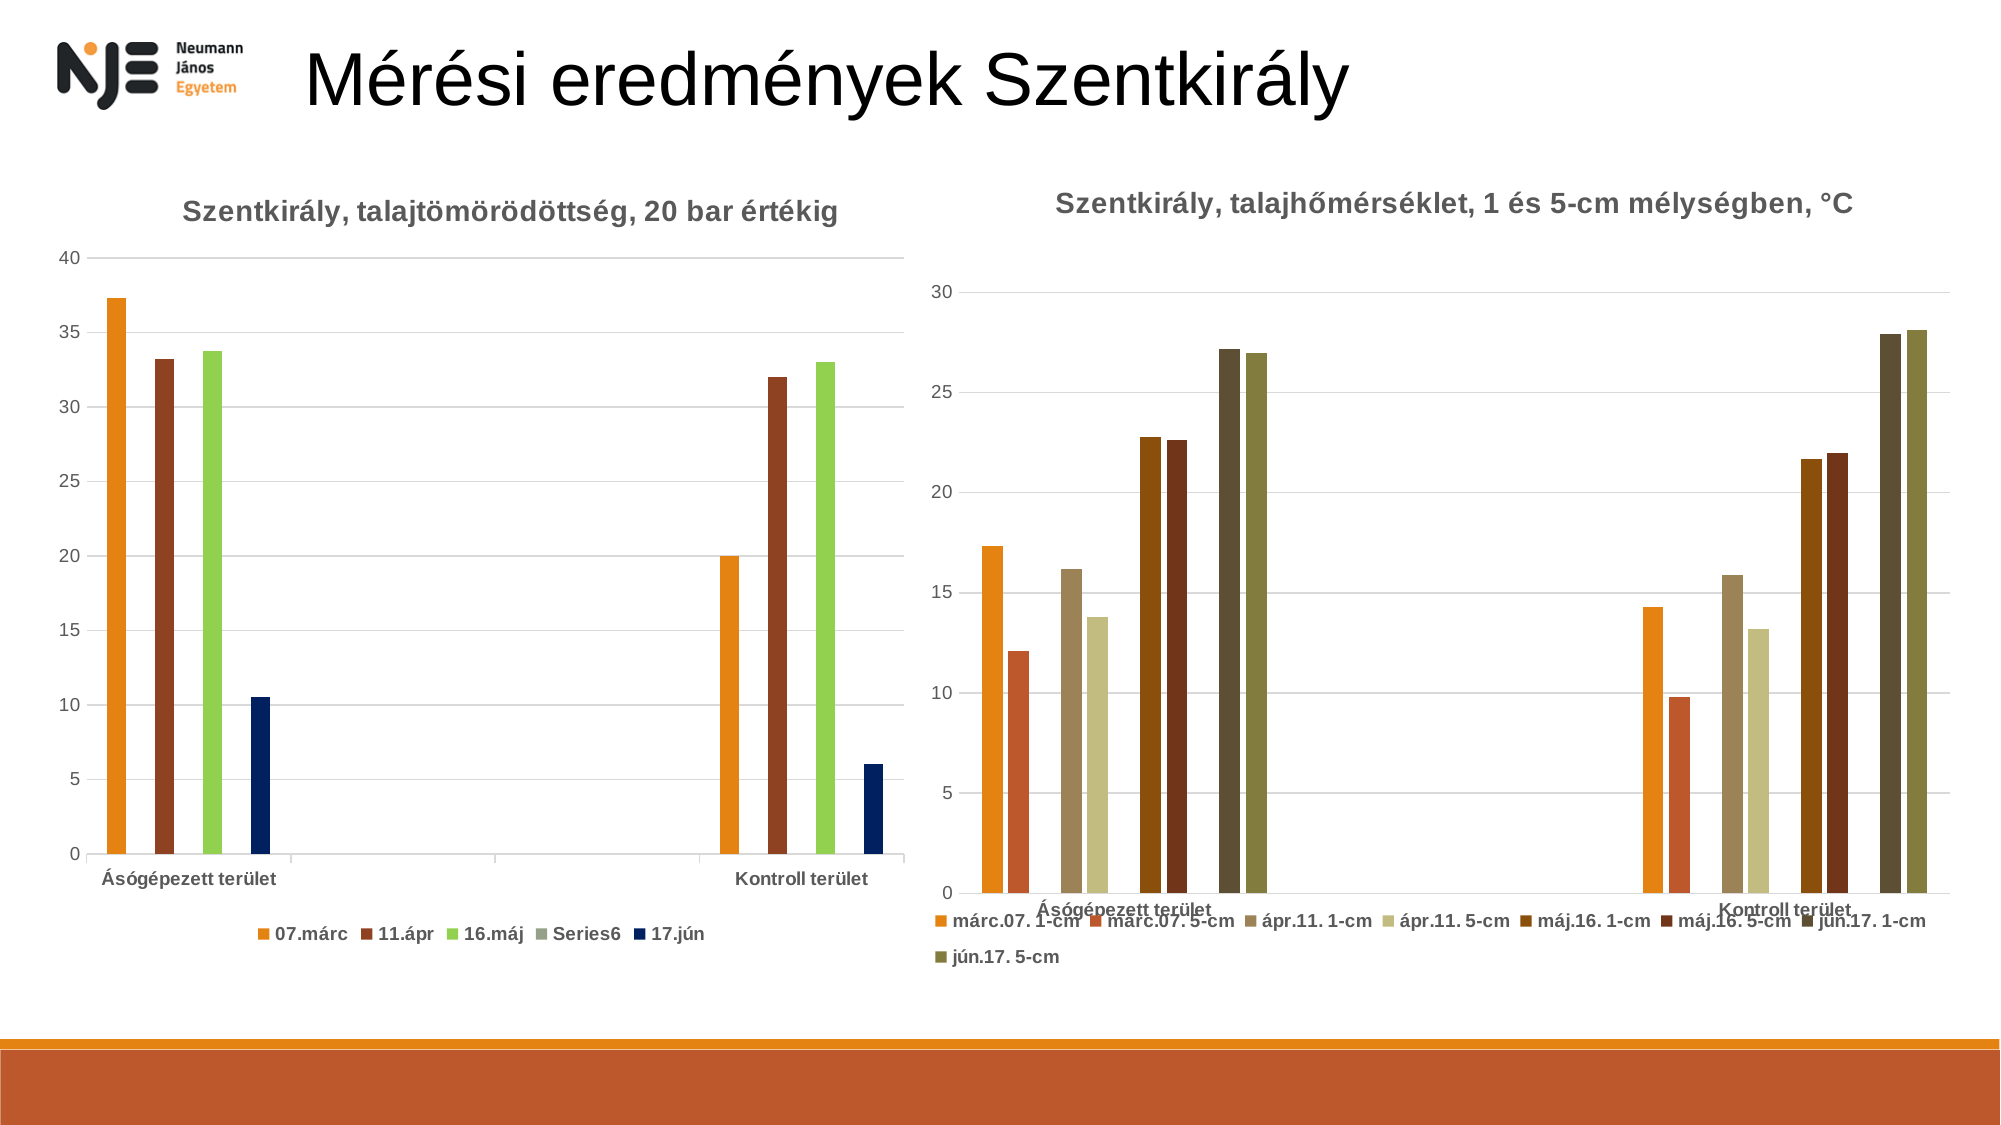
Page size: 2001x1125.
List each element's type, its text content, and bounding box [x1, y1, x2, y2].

chart [40, 156, 1972, 983]
text_box Mérési eredmények Szentkirály [289, 22, 1420, 128]
picture [56, 41, 243, 111]
